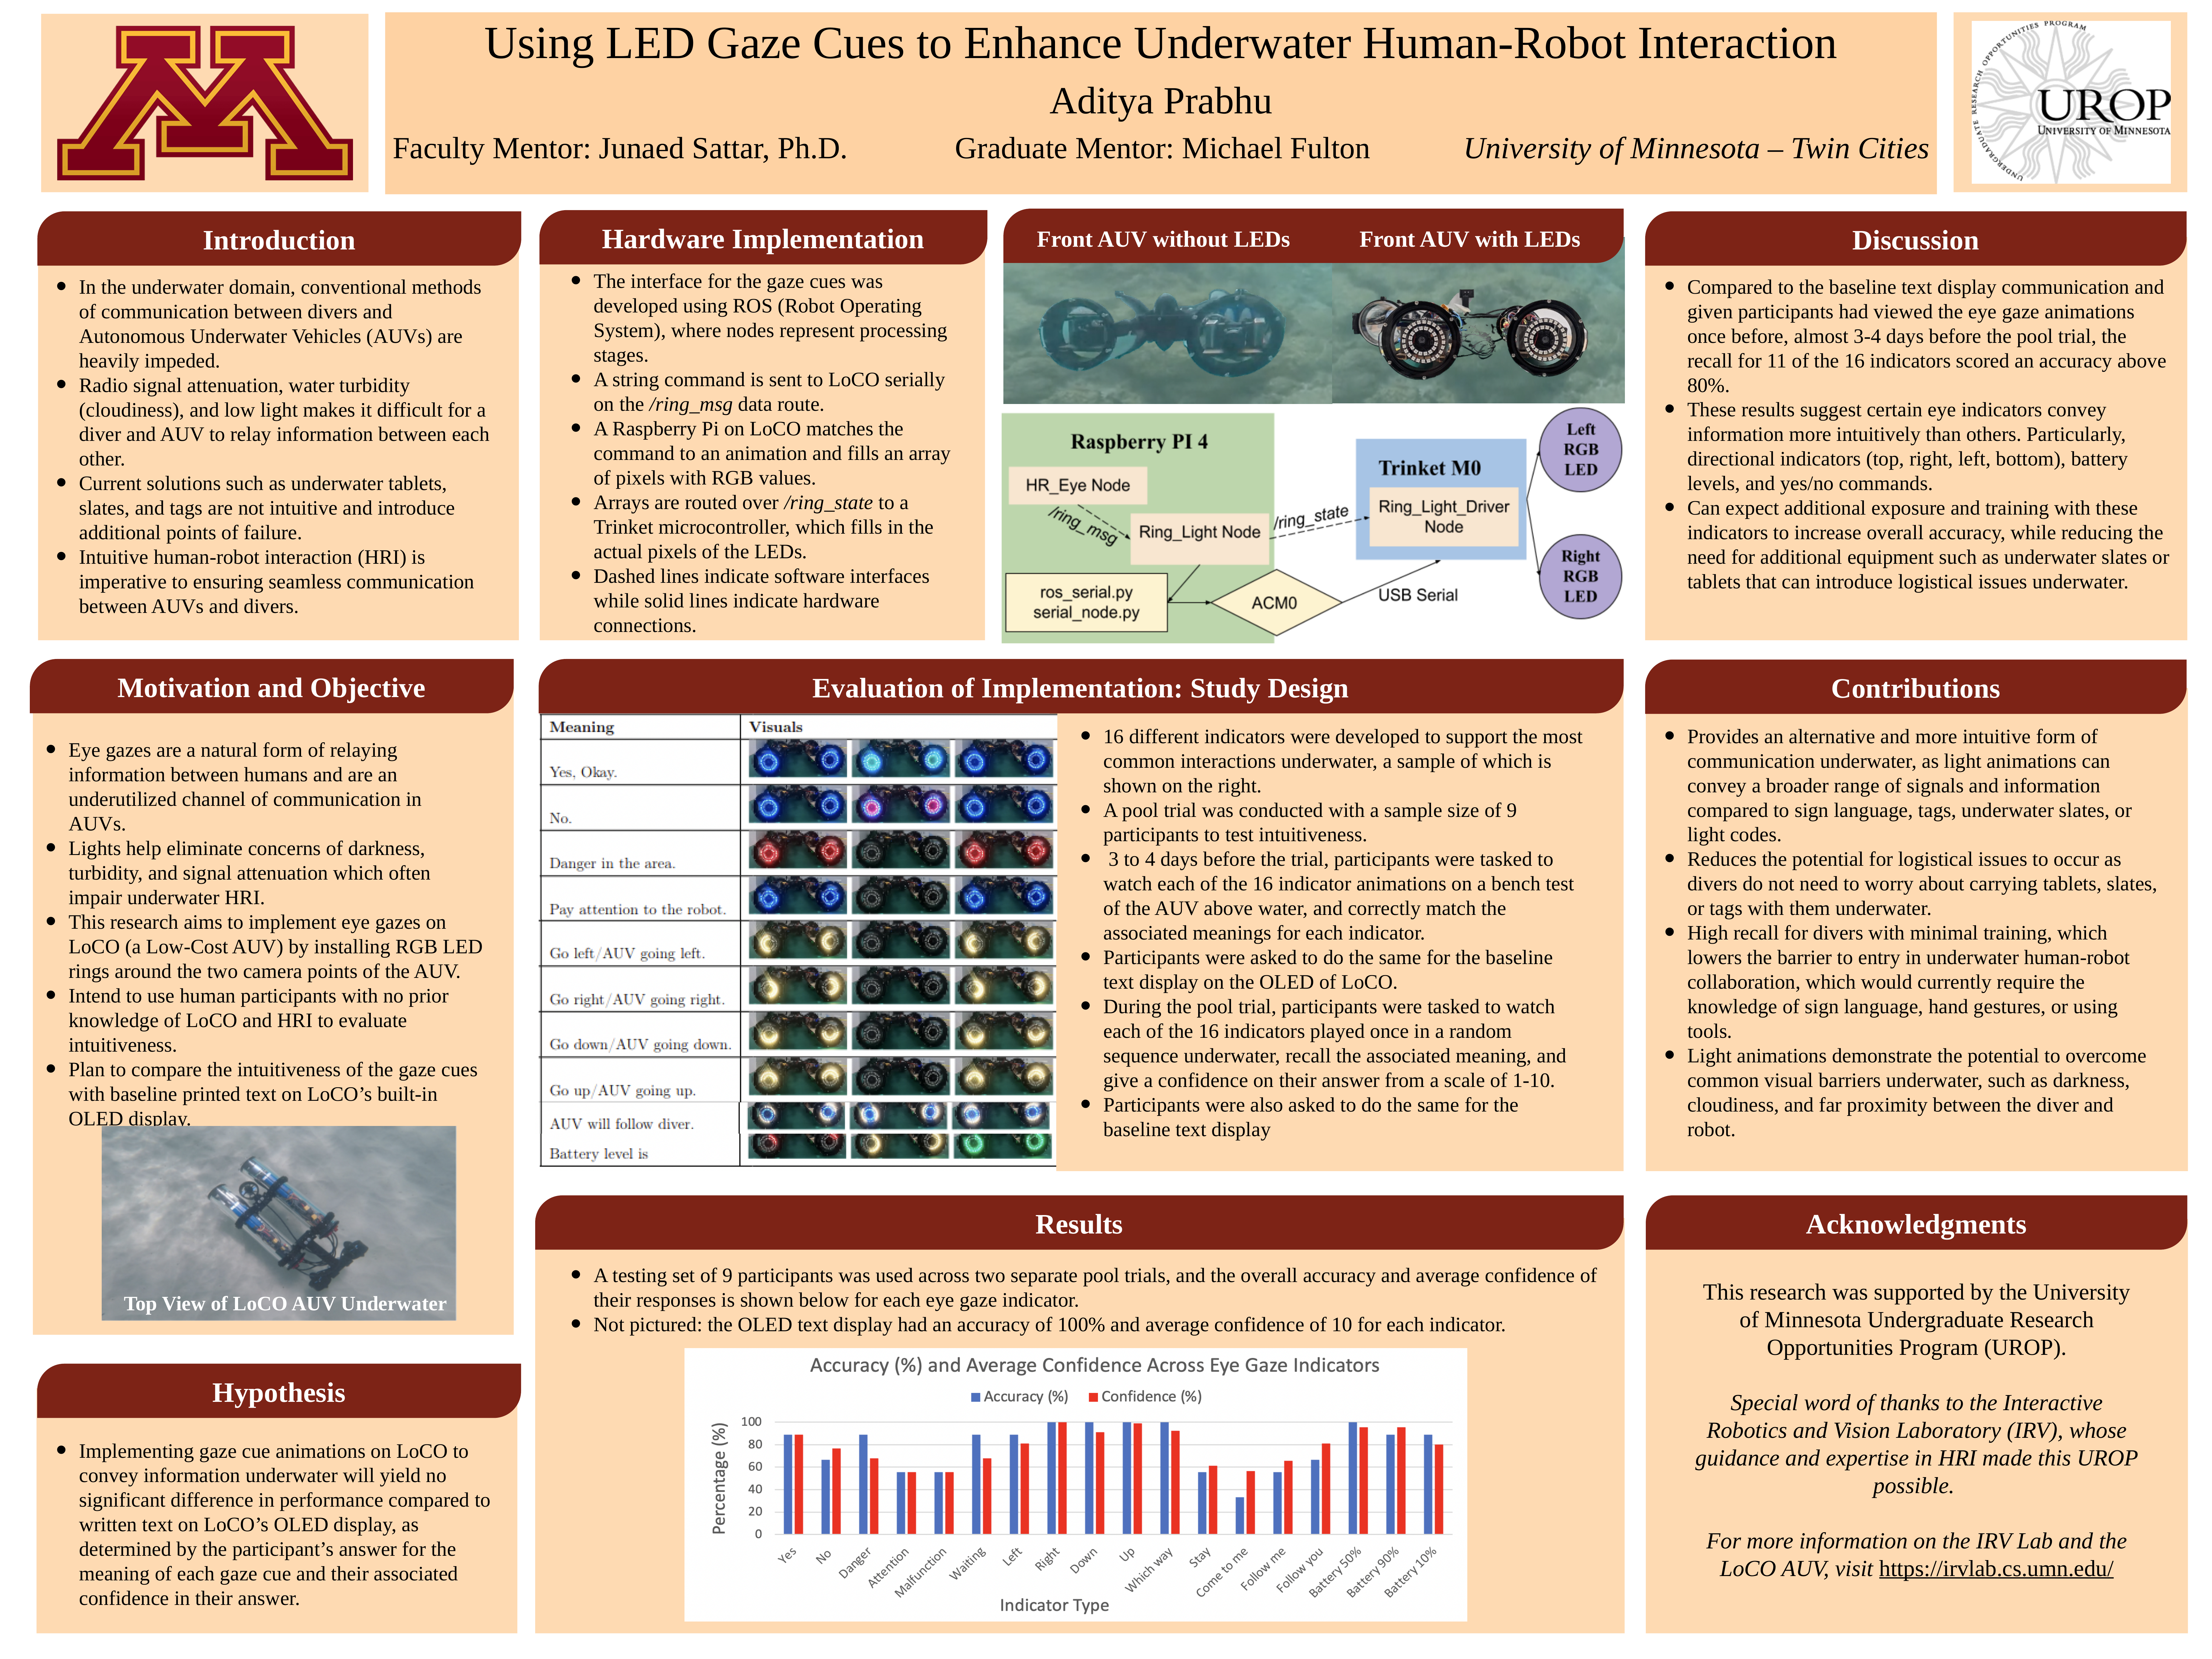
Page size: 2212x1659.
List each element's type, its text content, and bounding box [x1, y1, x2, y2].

text_box [539, 250, 985, 640]
picture [1972, 21, 2171, 184]
text_box Acknowledgments [1645, 1194, 2188, 1250]
text_box Evaluation of Implementation: Study Design [538, 658, 1624, 714]
picture [535, 714, 1057, 1171]
text_box In the underwater domain, conventional methods of communication between divers and Autonomous Underwater Vehicles (AUVs) are heavily impeded. Radio signal attenuation, water turbidity (cloudiness), and low light makes it difficult for a diver and AUV to relay information between each other. Current solutions such as underwater tablets, slates, and tags are not intuitive and introduce additional points of failure. Intuitive human-robot interaction (HRI) is imperative to ensuring seamless communication between AUVs and divers. [51, 271, 499, 626]
text_box 16 different indicators were developed to support the most common interactions underwater, a sample of which is shown on the right. A pool trial was conducted with a sample size of 9 participants to test intuitiveness. 3 to 4 days before the trial, participants were tasked to watch each of the 16 indicator animations on a bench test of the AUV above water, and correctly match the associated meanings for each indicator. Participants were asked to do the same for the baseline text display on the OLED of LoCO. During the pool trial, participants were tasked to watch each of the 16 indicators played once in a random sequence underwater, recall the associated meaning, and give a confidence on their answer from a scale of 1-10. Participants were also asked to do the same for the baseline text display [1076, 720, 1594, 1167]
text_box Contributions [1644, 659, 2187, 715]
text_box [1059, 693, 1624, 1171]
picture [992, 237, 1630, 652]
text_box Results [534, 1194, 1624, 1250]
text_box [38, 252, 519, 640]
text_box A testing set of 9 participants was used across two separate pool trials, and the overall accuracy and average confidence of their responses is shown below for each eye gaze indicator. Not pictured: the OLED text display had an accuracy of 100% and average confidence of 10 for each indicator. [566, 1259, 1620, 1387]
picture [102, 1126, 457, 1321]
picture [57, 25, 353, 181]
text_box Hypothesis [36, 1363, 522, 1419]
text_box [1646, 688, 2188, 1171]
text_box Implementing gaze cue animations on LoCO to convey information underwater will yield no significant difference in performance compared to written text on LoCO’s OLED display, as determined by the participant’s answer for the meaning of each gaze cue and their associated confidence in their answer. [51, 1435, 499, 1616]
text_box [1953, 12, 2187, 192]
text_box [1646, 1226, 2188, 1634]
text_box Provides an alternative and more intuitive form of communication underwater, as light animations can convey a broader range of signals and information compared to sign language, tags, underwater slates, or light codes. Reduces the potential for logistical issues to occur as divers do not need to worry about carrying tablets, slates, or tags with them underwater. High recall for divers with minimal training, which lowers the barrier to entry in underwater human-robot collaboration, which would currently require the knowledge of sign language, hand gestures, or using tools. Light animations demonstrate the potential to overcome common visual barriers underwater, such as darkness, cloudiness, and far proximity between the diver and robot. [1660, 720, 2167, 1167]
text_box [535, 1218, 1625, 1634]
text_box This research was supported by the University of Minnesota Undergraduate Research Opportunities Program (UROP). Special word of thanks to the Interactive Robotics and Vision Laboratory (IRV), whose guidance and expertise in HRI made this UROP possible. For more information on the IRV Lab and the LoCO AUV, visit https://irvlab.cs.umn.edu/ [1688, 1249, 2146, 1583]
text_box [41, 14, 369, 192]
text_box [36, 1406, 517, 1634]
text_box The interface for the gaze cues was developed using ROS (Robot Operating System), where nodes represent processing stages. A string command is sent to LoCO serially on the /ring_msg data route. A Raspberry Pi on LoCO matches the command to an animation and fills an array of pixels with RGB values. Arrays are routed over /ring_state to a Trinket microcontroller, which fills in the actual pixels of the LEDs. Dashed lines indicate software interfaces while solid lines indicate hardware connections. [566, 265, 968, 630]
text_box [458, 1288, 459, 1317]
text_box [33, 692, 514, 1335]
text_box Hardware Implementation [539, 209, 988, 265]
text_box Discussion [1644, 210, 2187, 266]
text_box Motivation and Objective [29, 658, 515, 714]
text_box [1645, 241, 2187, 640]
picture [684, 1348, 1467, 1622]
text_box Introduction [37, 210, 522, 266]
text_box Front AUV without LEDs Front AUV with LEDs [1003, 208, 1624, 261]
text_box Eye gazes are a natural form of relaying information between humans and are an underutilized channel of communication in AUVs. Lights help eliminate concerns of darkness, turbidity, and signal attenuation which often impair underwater HRI. This research aims to implement eye gazes on LoCO (a Low-Cost AUV) by installing RGB LED rings around the two camera points of the AUV. Intend to use human participants with no prior knowledge of LoCO and HRI to evaluate intuitiveness. Plan to compare the intuitiveness of the gaze cues with baseline printed text on LoCO’s built-in OLED display. [41, 734, 489, 1123]
text_box Using LED Gaze Cues to Enhance Underwater Human-Robot Interaction Aditya Prabhu Faculty Mentor: Junaed Sattar, Ph.D. Graduate Mentor: Michael Fulton University of Minnesota – Twin Cities [385, 12, 1937, 194]
text_box Compared to the baseline text display communication and given participants had viewed the eye gaze animations once before, almost 3-4 days before the pool trial, the recall for 11 of the 16 indicators scored an accuracy above 80%. These results suggest certain eye indicators convey information more intuitively than others. Particularly, directional indicators (top, right, left, bottom), battery levels, and yes/no commands. Can expect additional exposure and training with these indicators to increase overall accuracy, while reducing the need for additional equipment such as underwater slates or tablets that can introduce logistical issues underwater. [1660, 271, 2178, 620]
